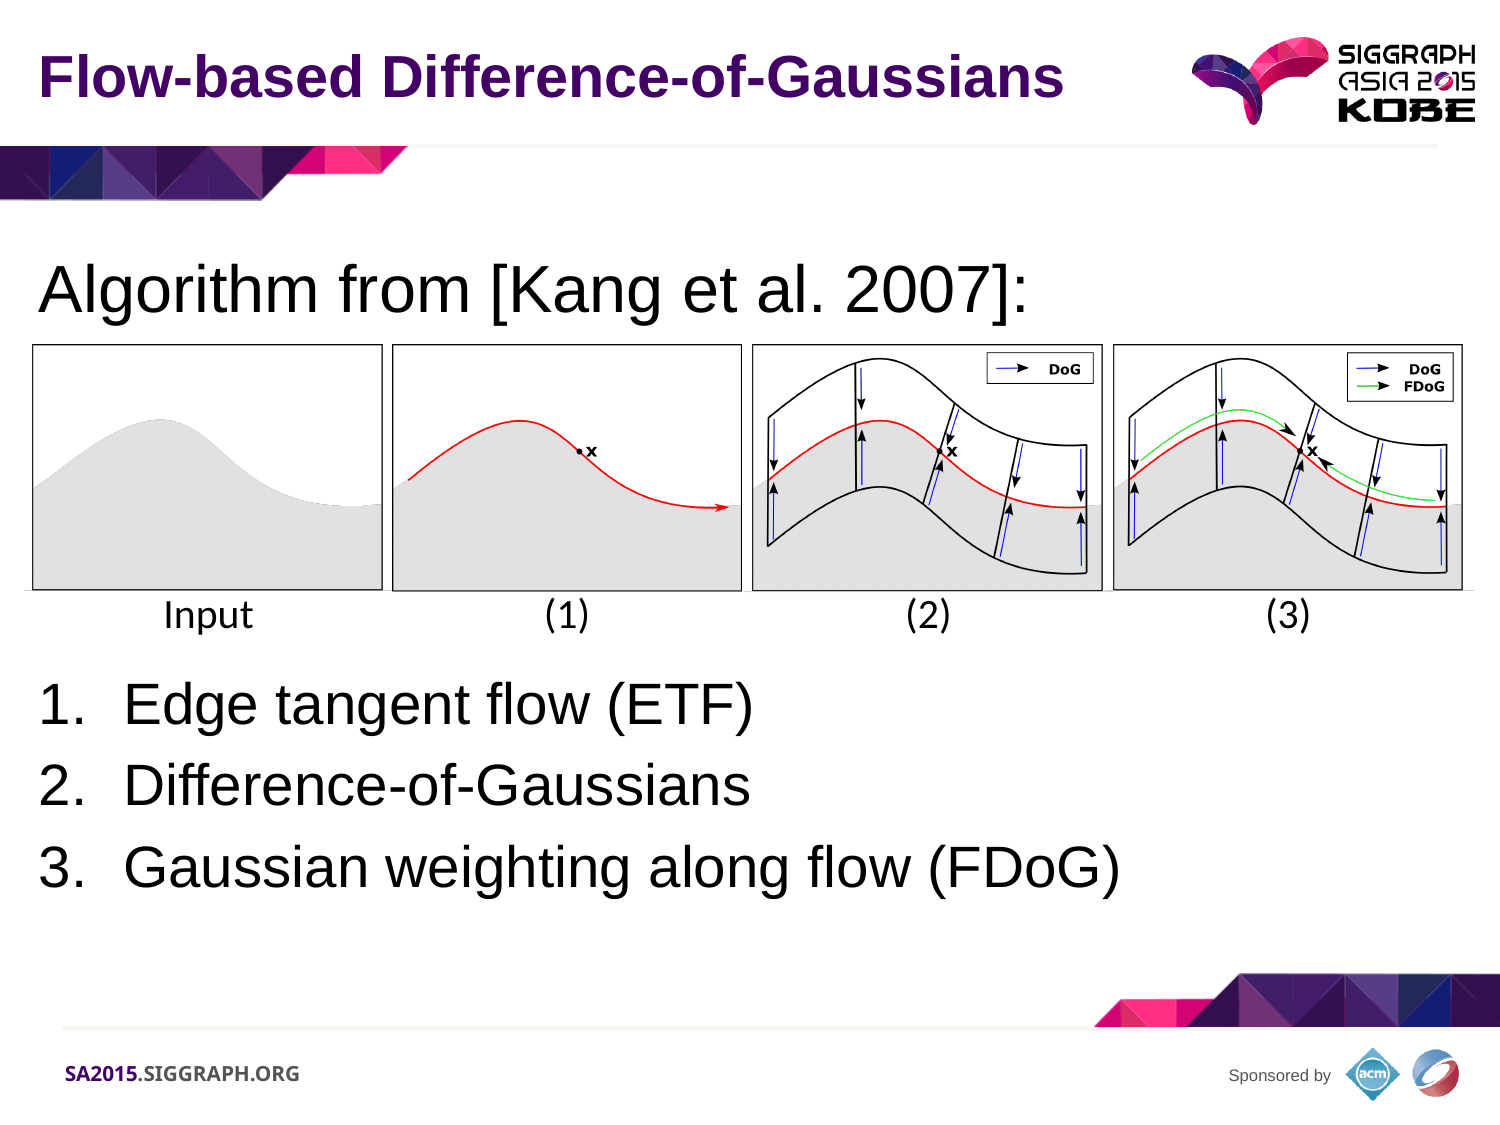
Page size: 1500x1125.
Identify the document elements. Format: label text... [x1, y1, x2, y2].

text_box Input [140, 599, 277, 644]
picture [1192, 37, 1475, 125]
list Algorithm from [Kang et al. 2007]: [23, 238, 1476, 345]
picture [0, 146, 408, 201]
picture [743, 344, 1475, 595]
picture [23, 344, 742, 595]
text_box Edge tangent flow (ETF) Difference-of-Gaussians Gaussian weighting along flow (FDoG) [23, 658, 1476, 997]
text_box (3) [1247, 599, 1330, 644]
text_box (1) [525, 603, 609, 644]
text_box (2) [887, 602, 970, 644]
picture [1094, 973, 1500, 1122]
title Flow-based Difference-of-Gaussians [23, 2, 1144, 146]
